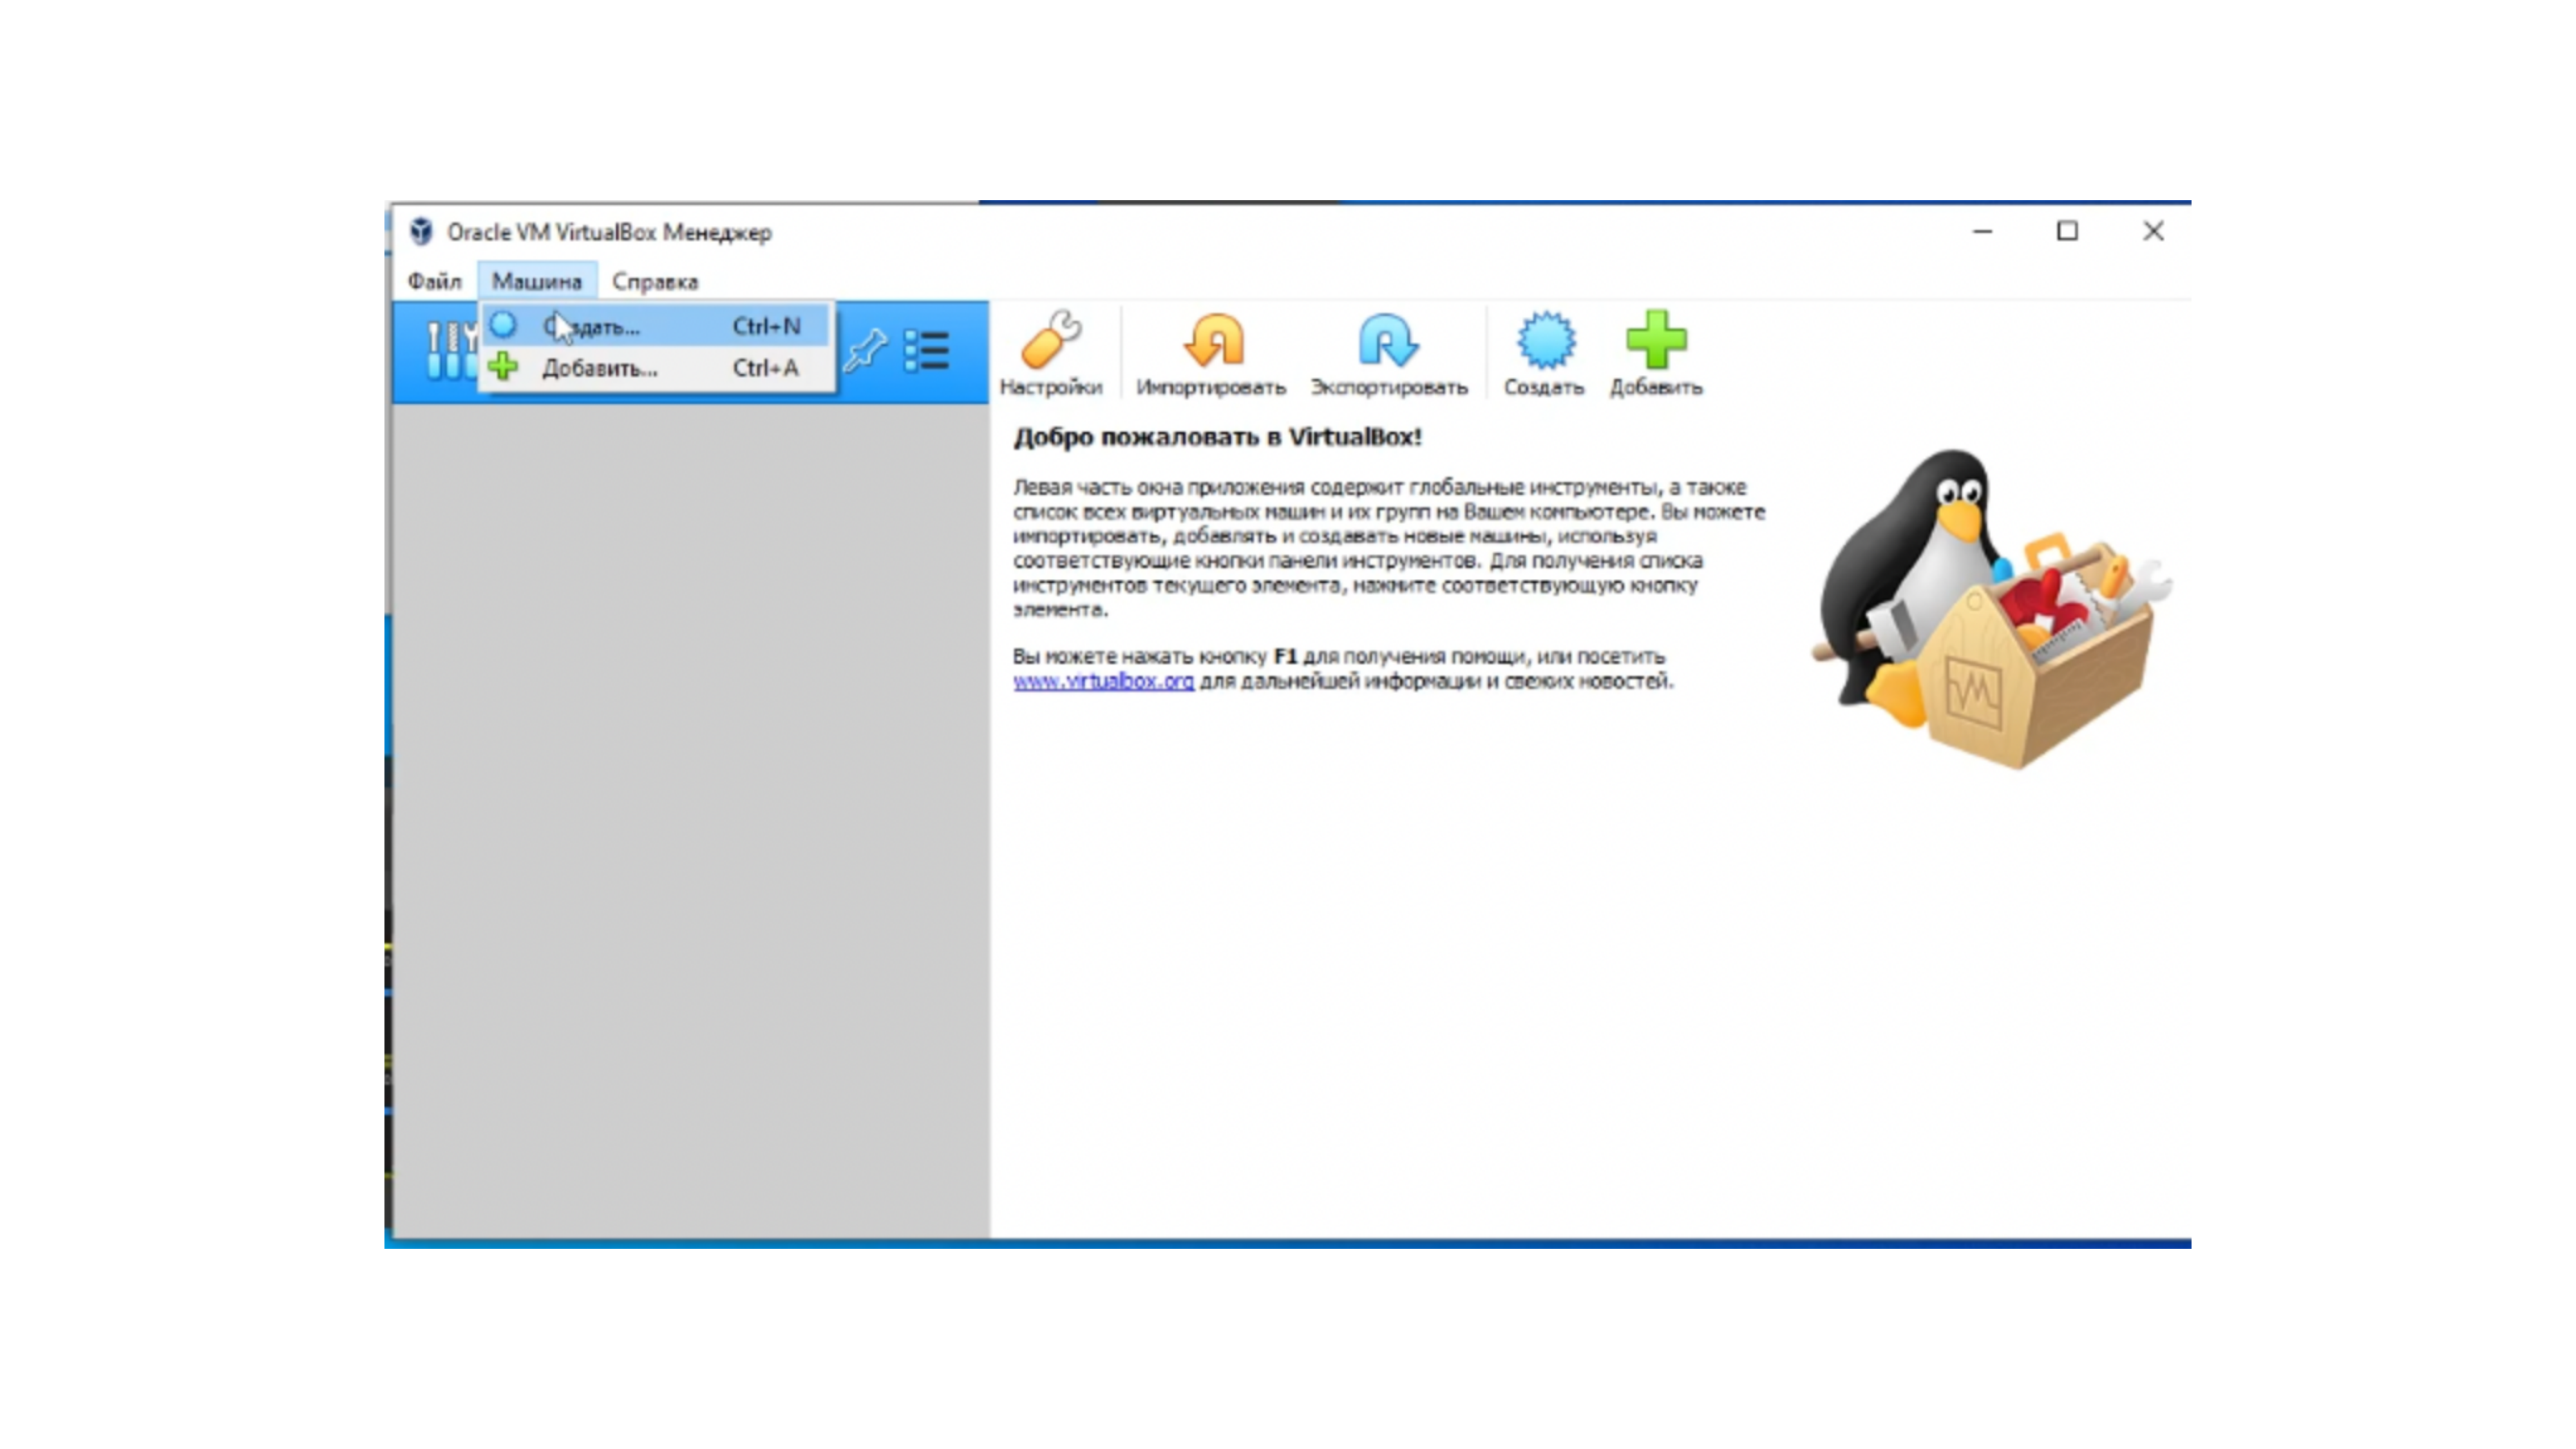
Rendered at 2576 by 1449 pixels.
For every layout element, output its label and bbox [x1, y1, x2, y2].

picture [384, 200, 2192, 1249]
